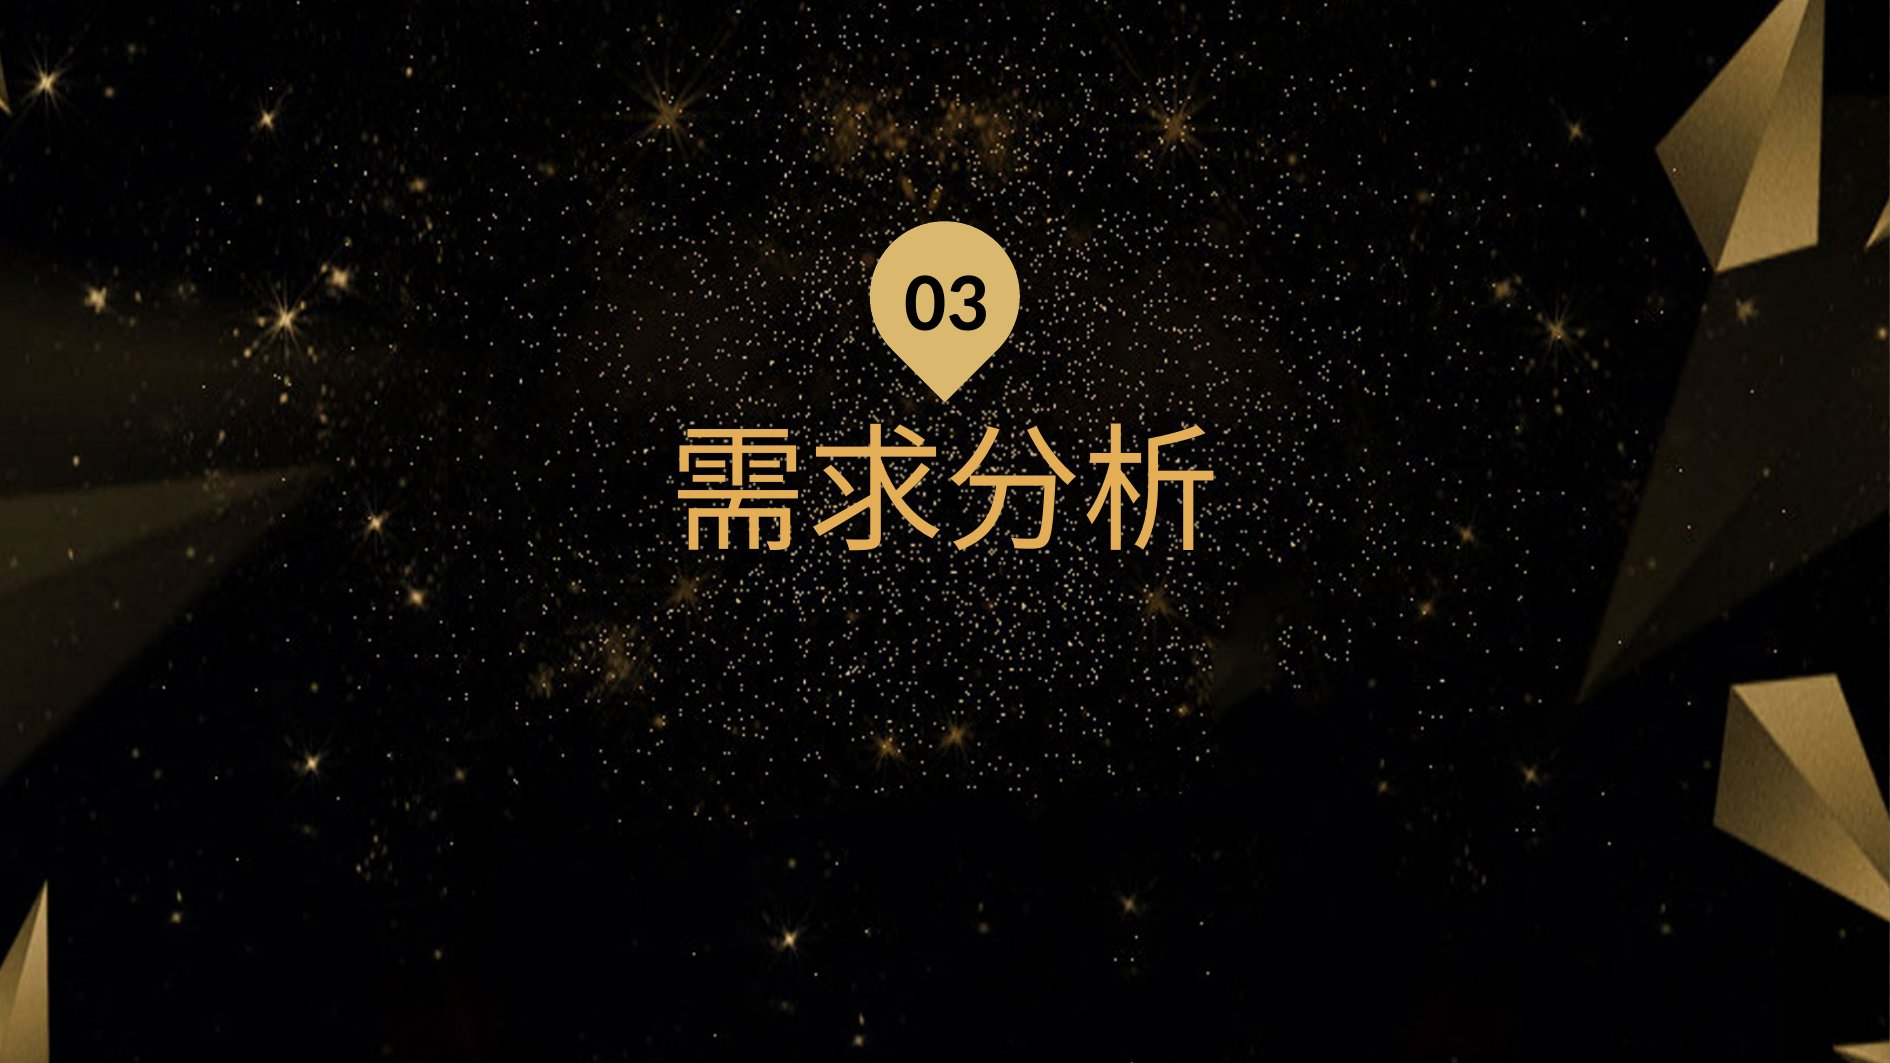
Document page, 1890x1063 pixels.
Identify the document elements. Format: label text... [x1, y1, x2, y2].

text_box 需求分析 [669, 402, 1220, 575]
picture [0, 0, 1890, 1063]
text_box 03 [904, 247, 989, 355]
text_box [867, 219, 1022, 402]
